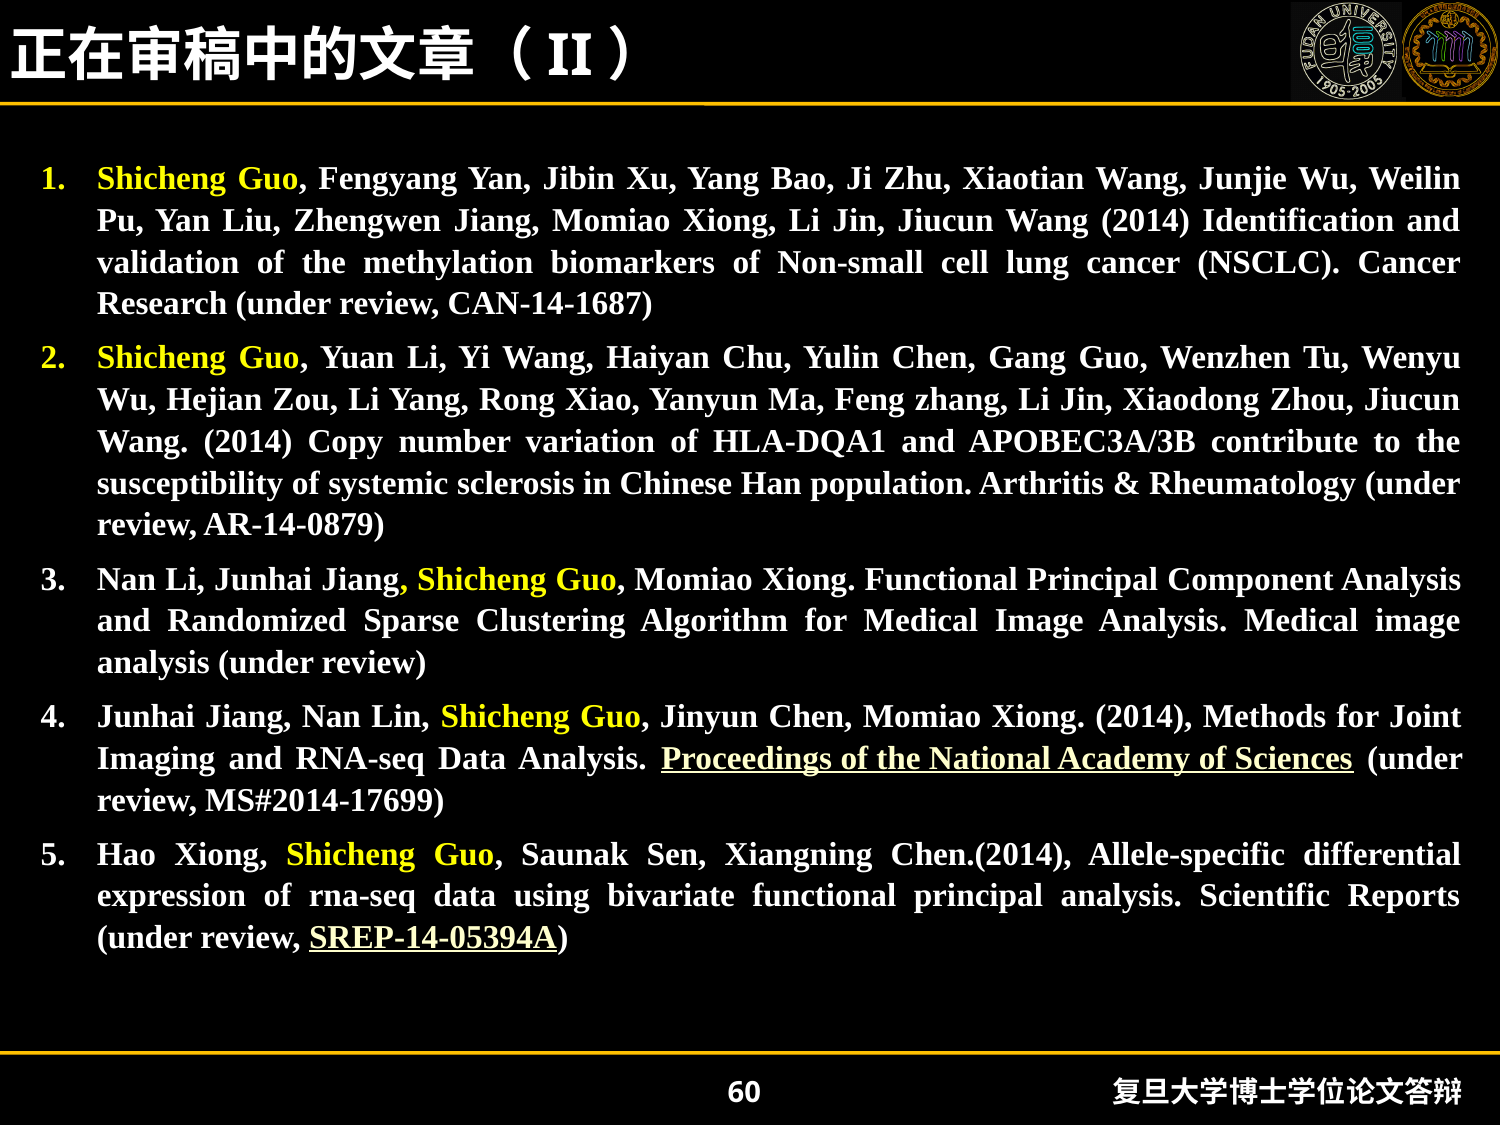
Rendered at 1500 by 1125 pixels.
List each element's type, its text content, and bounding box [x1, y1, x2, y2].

text_box Shicheng Guo, Fengyang Yan, Jibin Xu, Yang Bao, Ji Zhu, Xiaotian Wang, Junjie Wu, Weilin Pu, Yan Liu, Zhengwen Jiang, Momiao Xiong, Li Jin, Jiucun Wang (2014) Identification and validation of the methylation biomarkers of Non-small cell lung cancer (NSCLC). Cancer Research (under review, CAN-14-1687) Shicheng Guo, Yuan Li, Yi Wang, Haiyan Chu, Yulin Chen, Gang Guo, Wenzhen Tu, Wenyu Wu, Hejian Zou, Li Yang, Rong Xiao, Yanyun Ma, Feng zhang, Li Jin, Xiaodong Zhou, Jiucun Wang. (2014) Copy number variation of HLA-DQA1 and APOBEC3A/3B contribute to the susceptibility of systemic sclerosis in Chinese Han population. Arthritis & Rheumatology (under review, AR-14-0879) Nan Li, Junhai Jiang, Shicheng Guo, Momiao Xiong. Functional Principal Component Analysis and Randomized Sparse Clustering Algorithm for Medical Image Analysis. Medical image analysis (under review) Junhai Jiang, Nan Lin, Shicheng Guo, Jinyun Chen, Momiao Xiong. (2014), Methods for Joint Imaging and RNA-seq Data Analysis. Proceedings of the National Academy of Sciences (under review, MS#2014-17699) Hao Xiong, Shicheng Guo, Saunak Sen, Xiangning Chen.(2014), Allele-specific differential expression of rna-seq data using bivariate functional principal analysis. Scientific Reports (under review, SREP-14-05394A) [25, 147, 1478, 963]
slide_number 60 [569, 1065, 920, 1125]
footer 复旦大学博士学位论文答辩 [1097, 1065, 1484, 1125]
picture [1290, 2, 1500, 101]
text_box 正在审稿中的文章（II） [0, 10, 681, 95]
